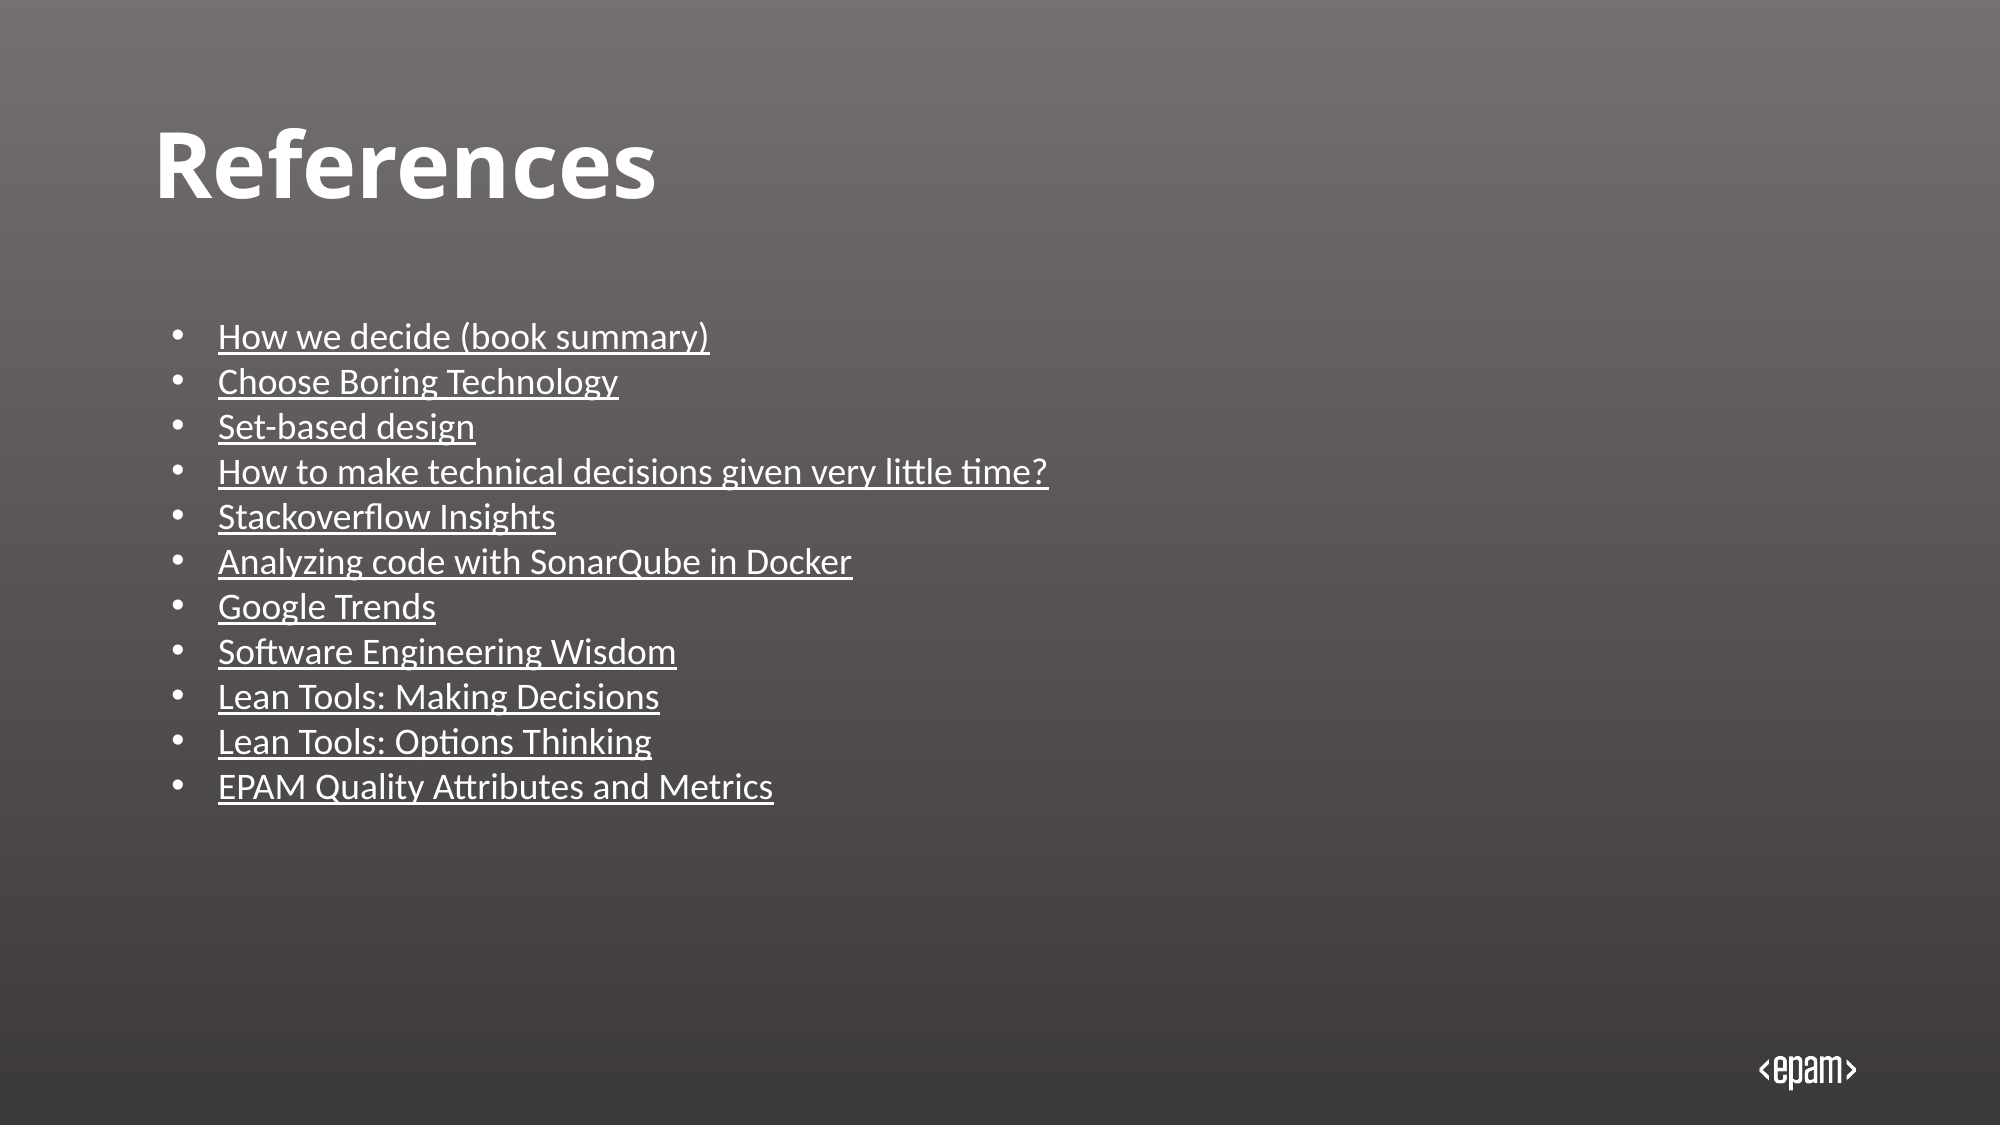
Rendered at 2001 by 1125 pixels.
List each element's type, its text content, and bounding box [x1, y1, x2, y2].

text_box How we decide (book summary) Choose Boring Technology Set-based design How to make technical decisions given very little time? Stackoverflow Insights Analyzing code with SonarQube in Docker Google Trends Software Engineering Wisdom Lean Tools: Making Decisions Lean Tools: Options Thinking EPAM Quality Attributes and Metrics [156, 304, 1929, 1125]
title References [137, 59, 1863, 278]
